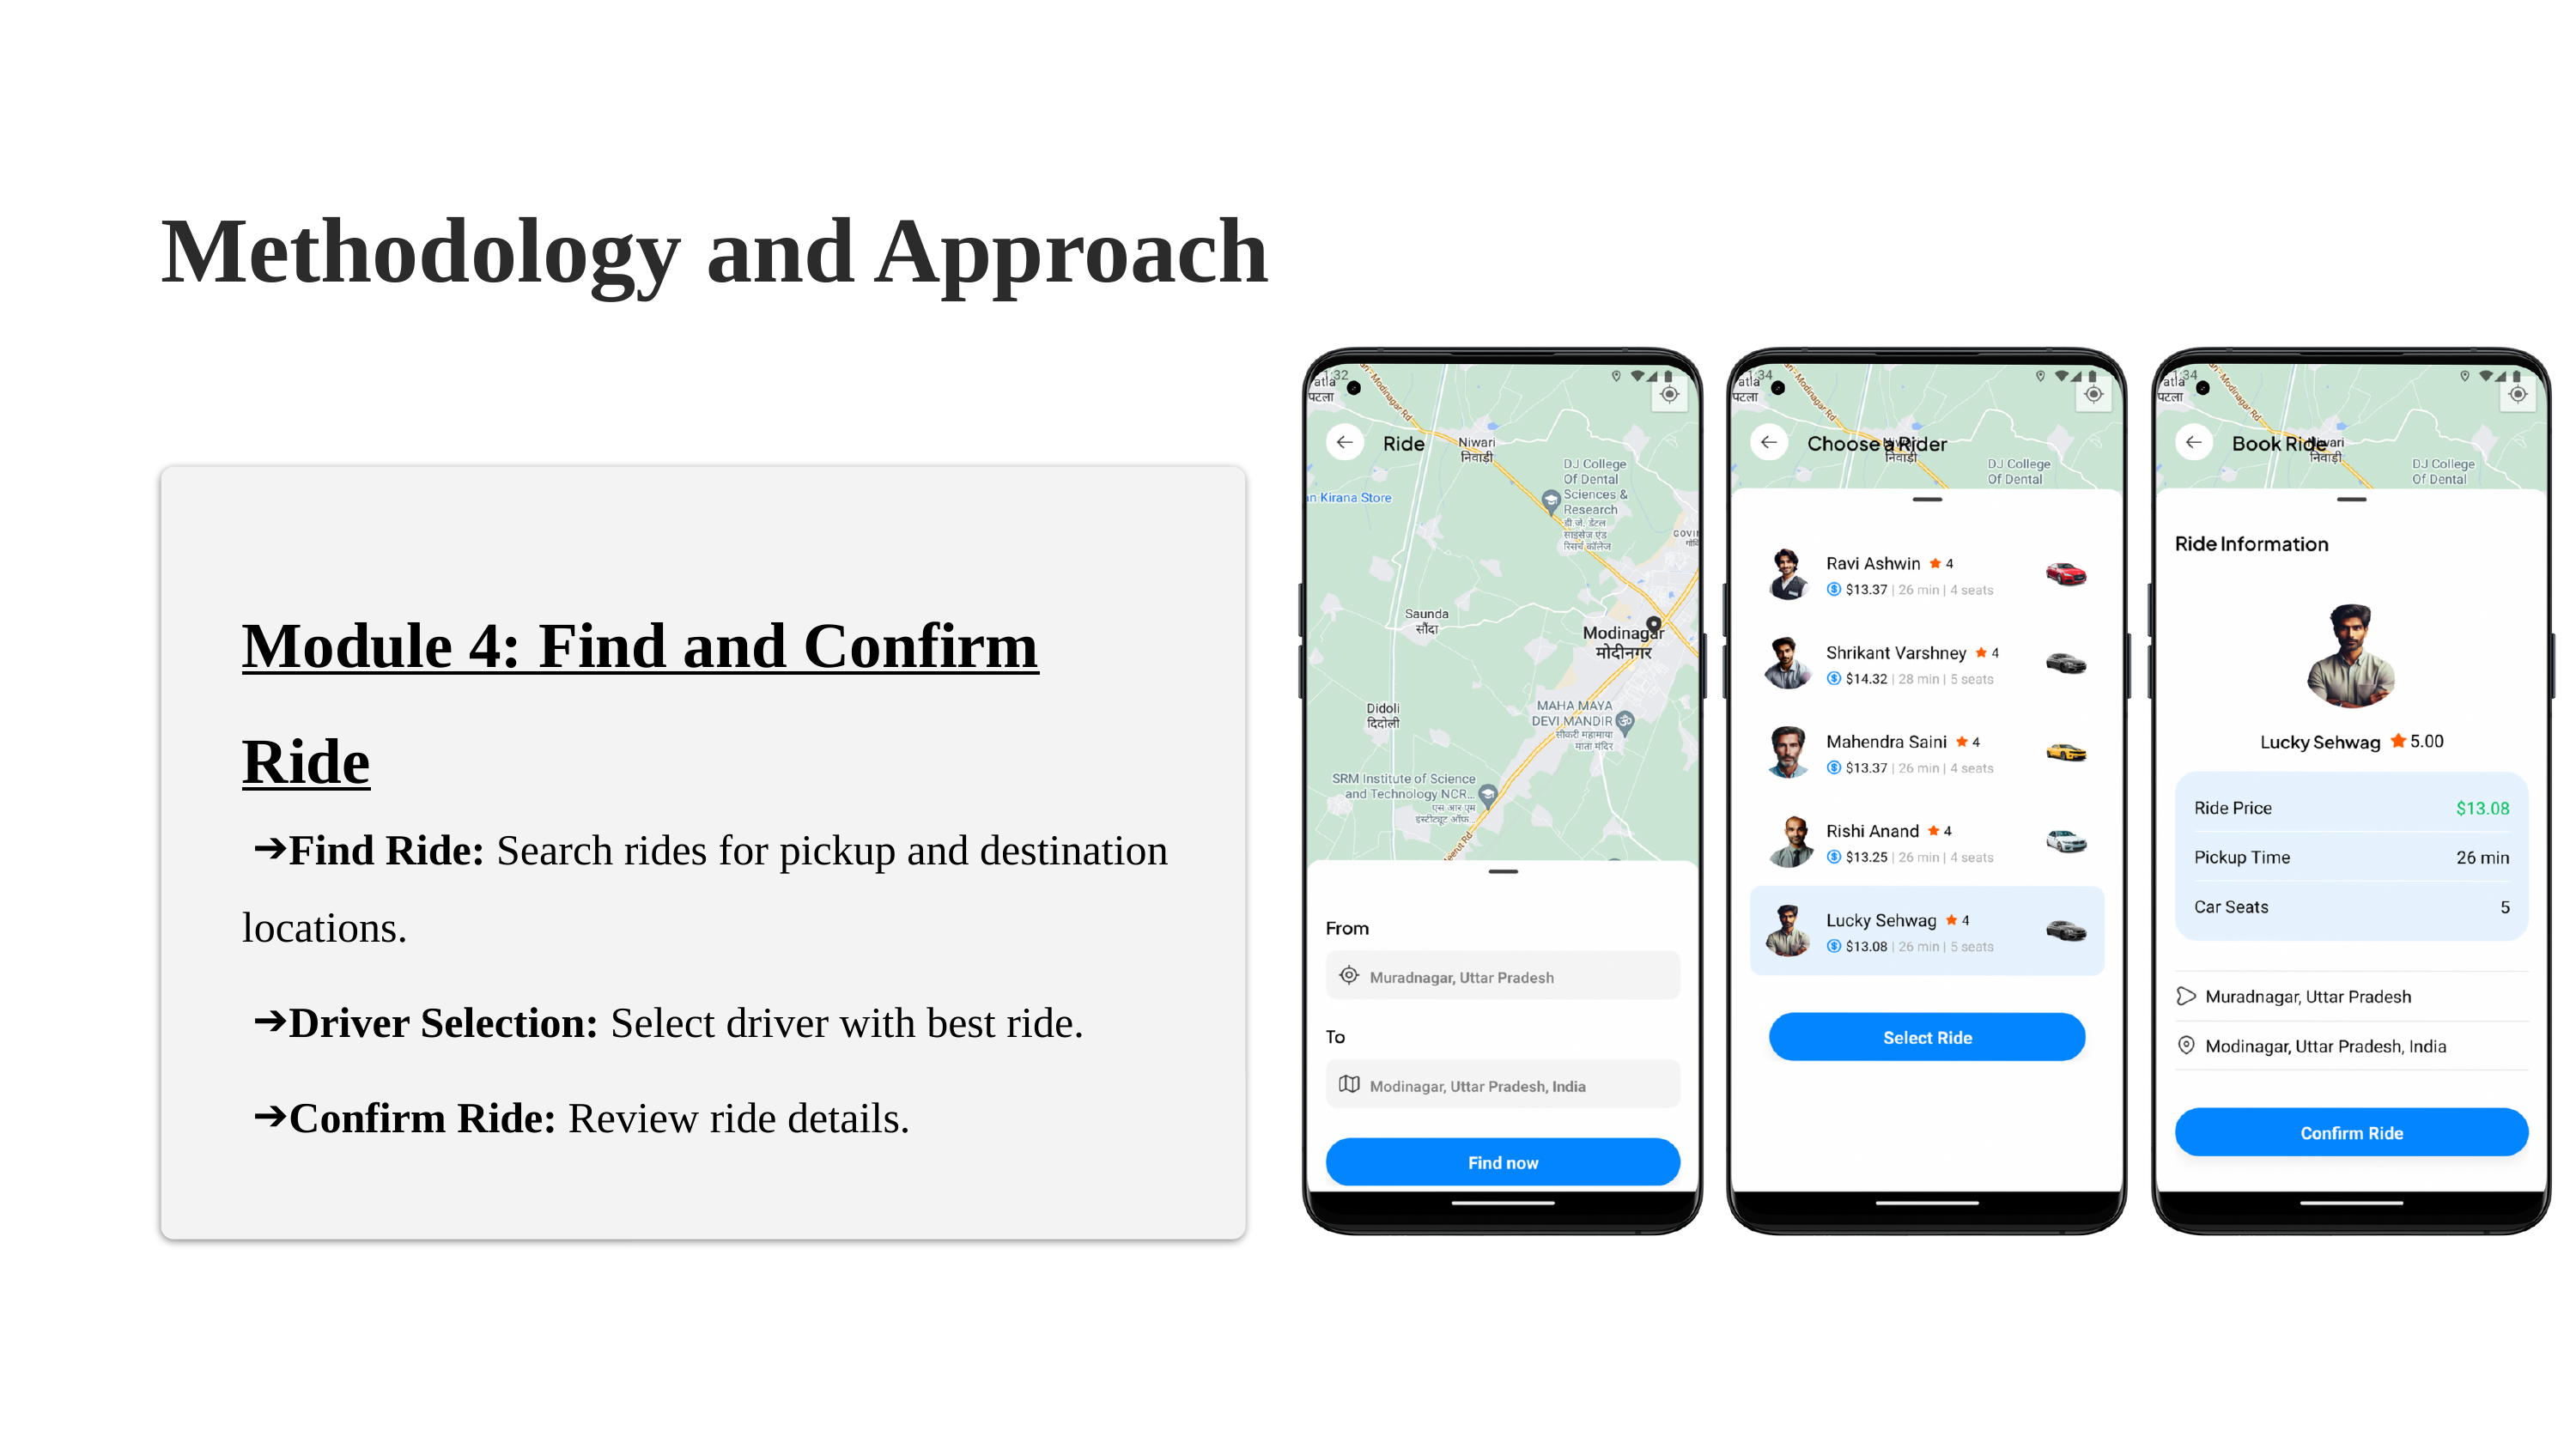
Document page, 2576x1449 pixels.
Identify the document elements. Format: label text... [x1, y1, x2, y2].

text_box [1718, 343, 2136, 1240]
text_box [2142, 343, 2560, 1240]
text_box [1294, 343, 1711, 1240]
text_box Methodology and Approach [161, 144, 1712, 301]
text_box Module 4: Find and Confirm Ride Find Ride: Search rides for pickup and destination locations. Driver Selection: Select driver with best ride. Confirm Ride: Review ride details. [161, 466, 1246, 1240]
